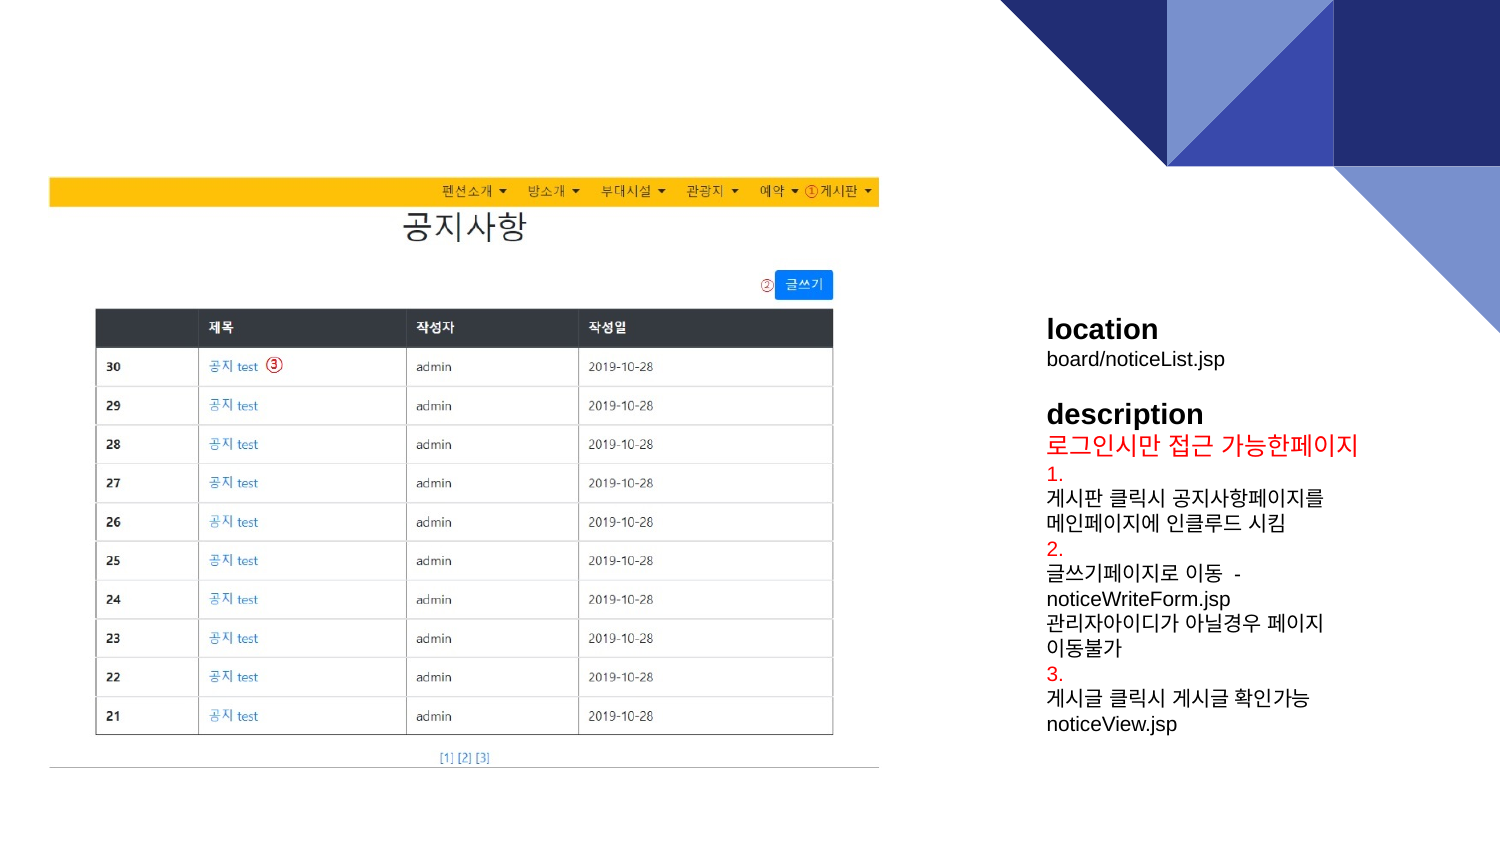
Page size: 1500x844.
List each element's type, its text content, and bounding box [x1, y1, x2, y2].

picture [48, 175, 1033, 768]
text_box location board/noticeList.jsp description 로그인시만 접근 가능한페이지 1. 게시판 클릭시 공지사항페이지를 메인페이지에 인클루드 시킴 2. 글쓰기페이지로 이동 - noticeWriteForm.jsp 관리자아이디가 아닐경우 페이지 이동불가 3. 게시글 클릭시 게시글 확인가능 noticeView.jsp [1031, 295, 1404, 844]
